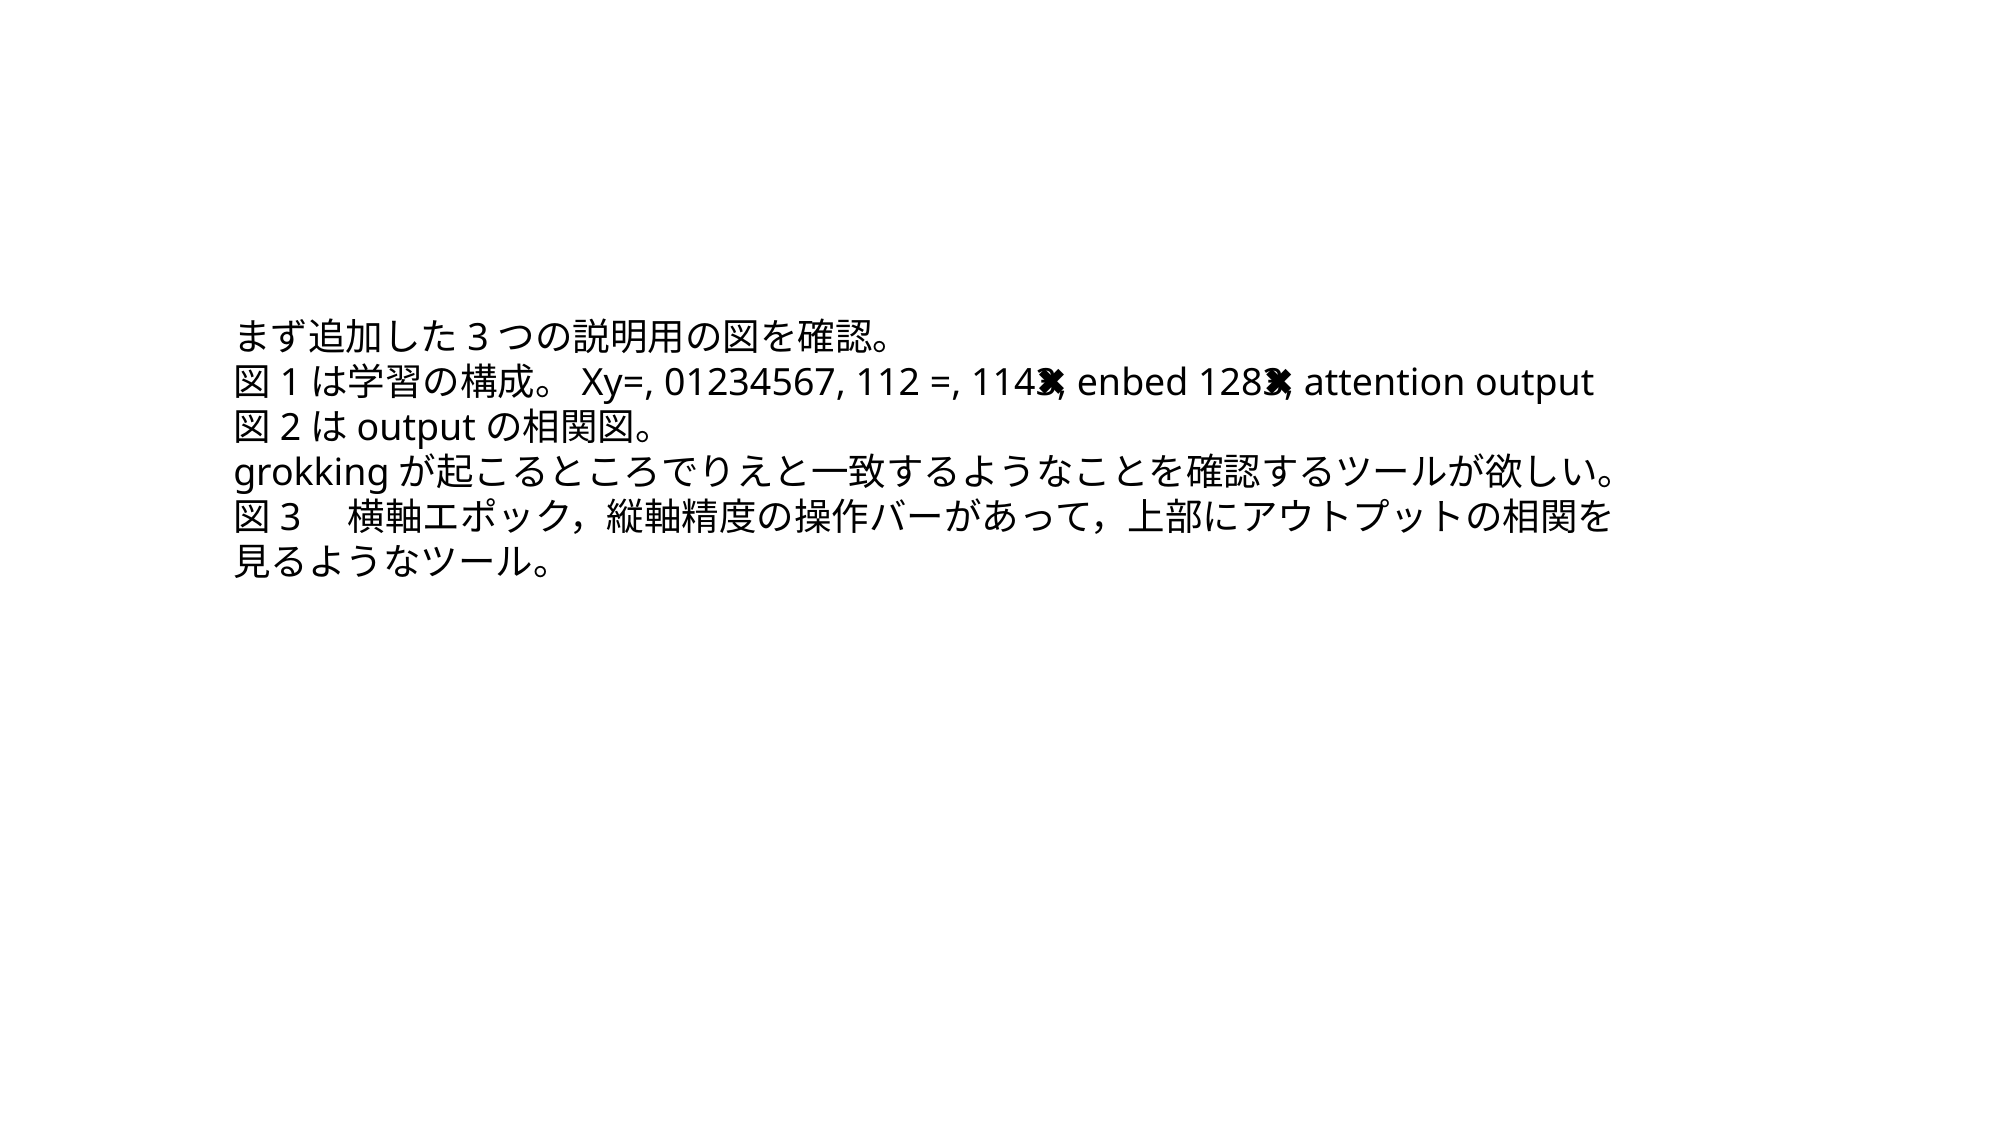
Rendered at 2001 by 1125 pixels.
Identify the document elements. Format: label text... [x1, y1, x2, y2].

text_box まず追加した3つの説明用の図を確認。 図1は学習の構成。Xy=, 01234567, 112 =, 114✖️3, enbed 128✖️3, attention output 図2はoutputの相関図。 grokkingが起こるところでりえと一致するようなことを確認するツールが欲しい。 図3 横軸エポック，縦軸精度の操作バーがあって，上部にアウトプットの相関を見るようなツール。 [218, 305, 1666, 590]
